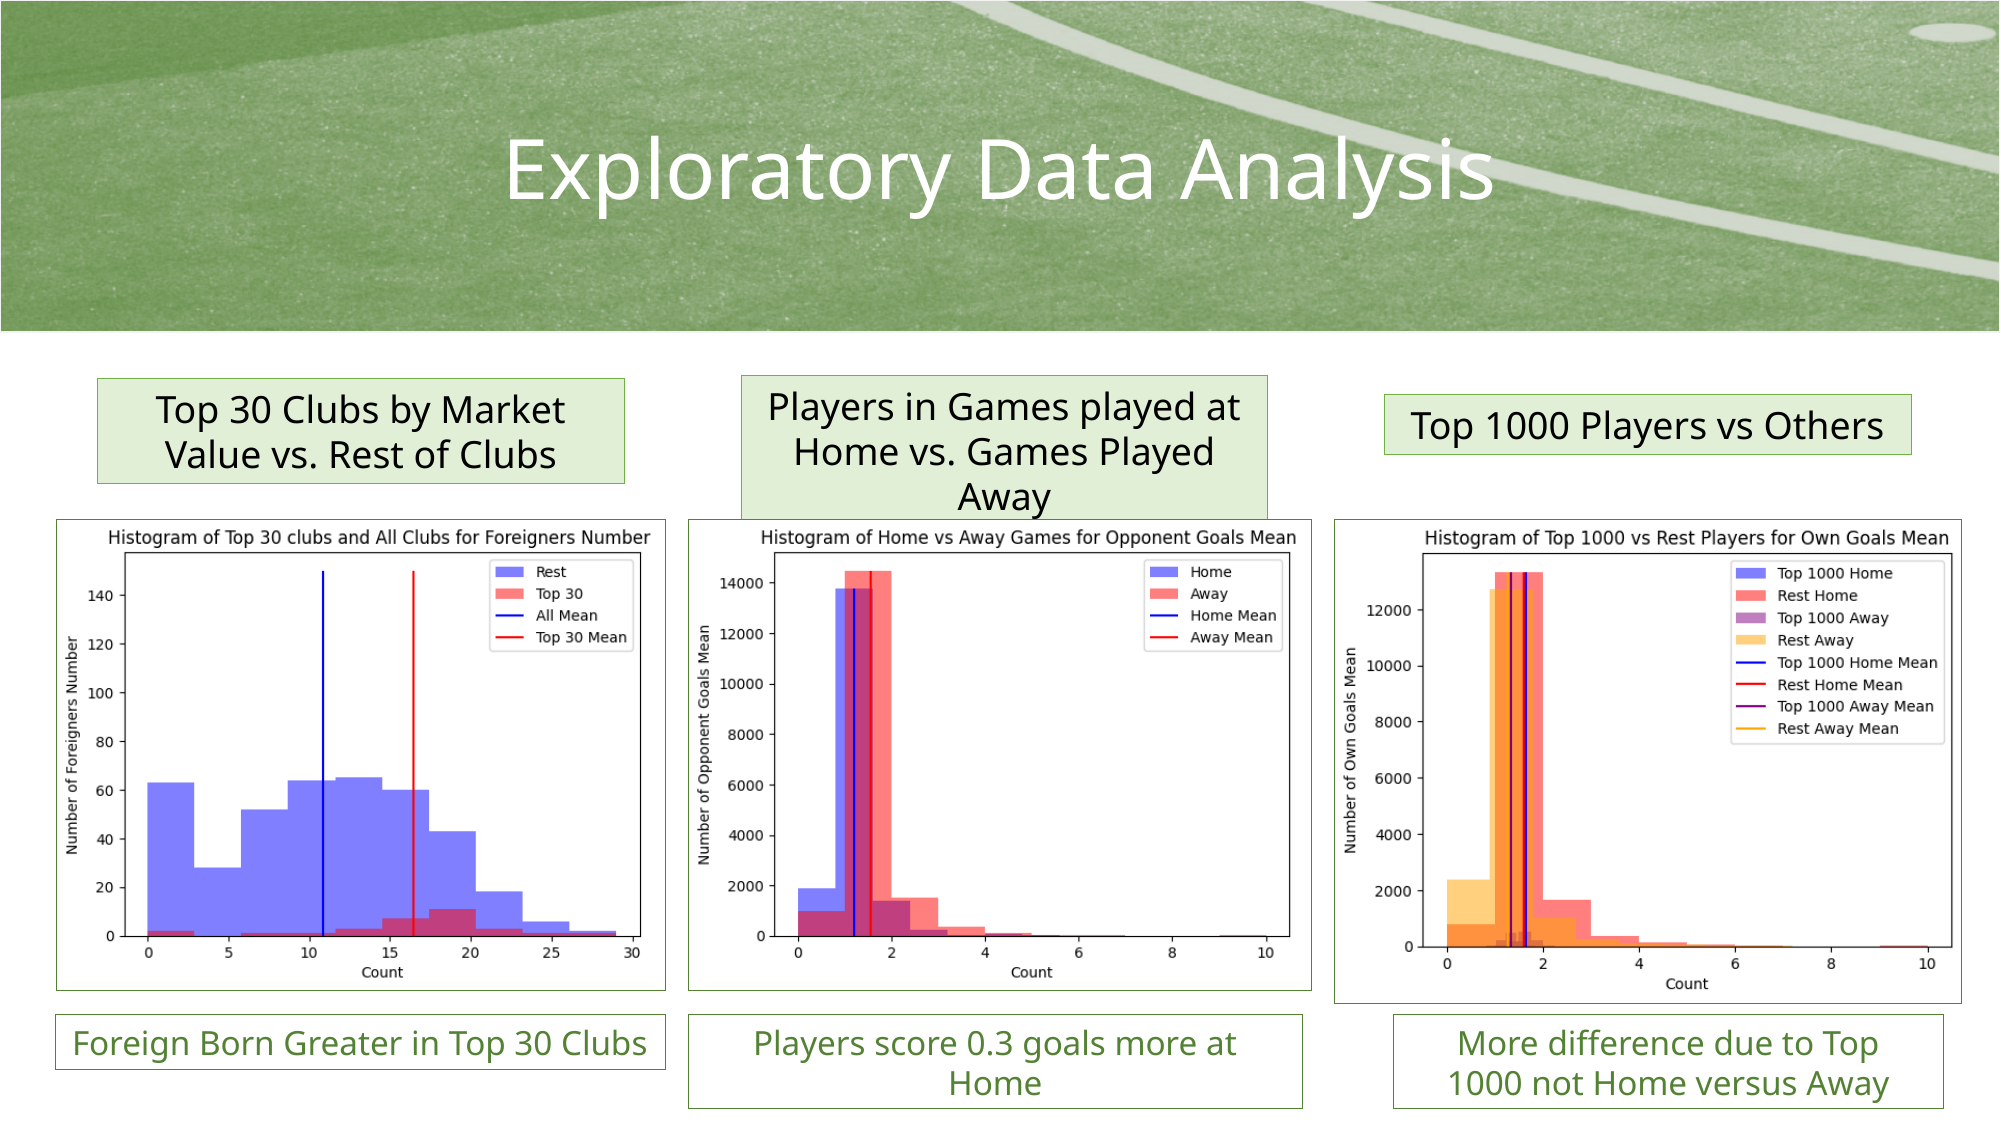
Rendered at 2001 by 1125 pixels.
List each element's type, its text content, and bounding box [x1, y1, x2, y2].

text_box Top 1000 Players vs Others [1384, 394, 1912, 455]
text_box Top 30 Clubs by Market Value vs. Rest of Clubs [97, 378, 625, 484]
text_box Players score 0.3 goals more at Home [688, 1014, 1303, 1109]
text_box More difference due to Top 1000 not Home versus Away [1393, 1014, 1944, 1109]
picture [56, 519, 666, 991]
text_box Players in Games played at Home vs. Games Played Away [741, 375, 1268, 519]
text_box Foreign Born Greater in Top 30 Clubs [55, 1014, 666, 1070]
picture [0, 0, 2000, 333]
picture [1334, 519, 1962, 1004]
picture [688, 519, 1312, 991]
